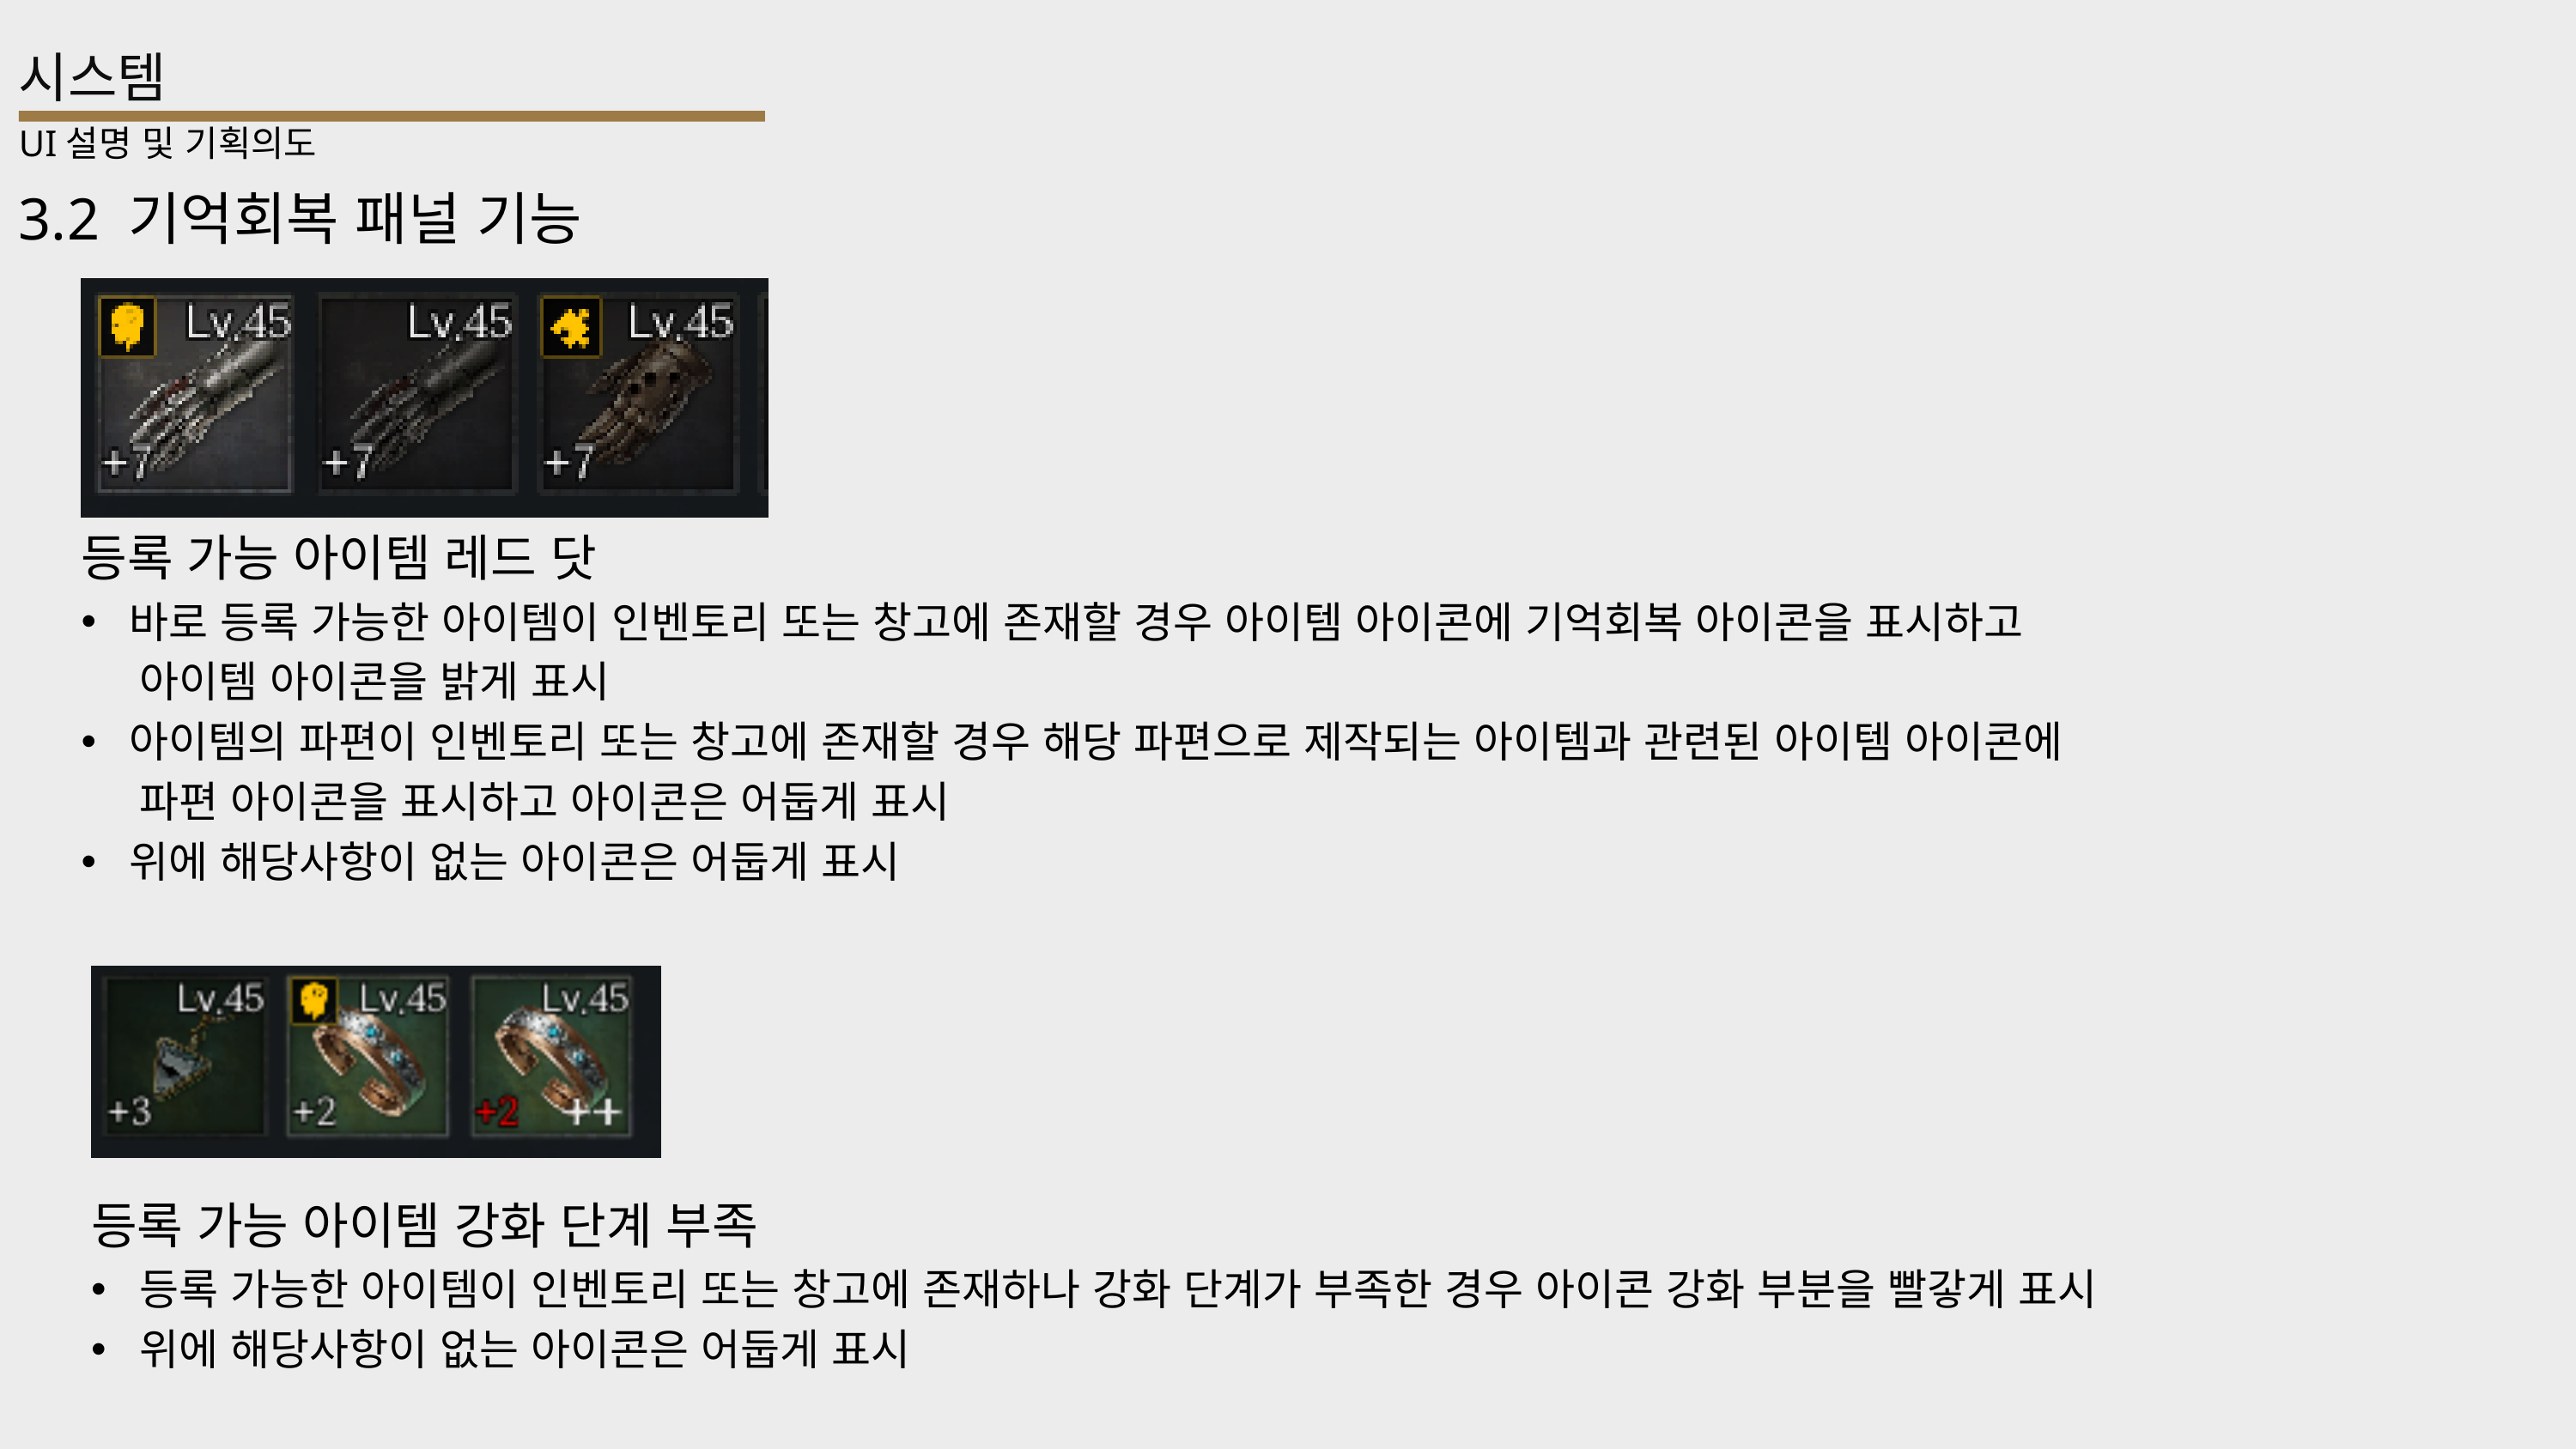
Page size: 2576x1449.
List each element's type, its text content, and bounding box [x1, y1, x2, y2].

text_box UI설명 및 기획의도 [18, 117, 717, 164]
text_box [59, 931, 2575, 1376]
picture [81, 278, 769, 518]
text_box 시스템 [18, 43, 1018, 109]
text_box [18, 191, 2534, 892]
picture [90, 966, 661, 1158]
